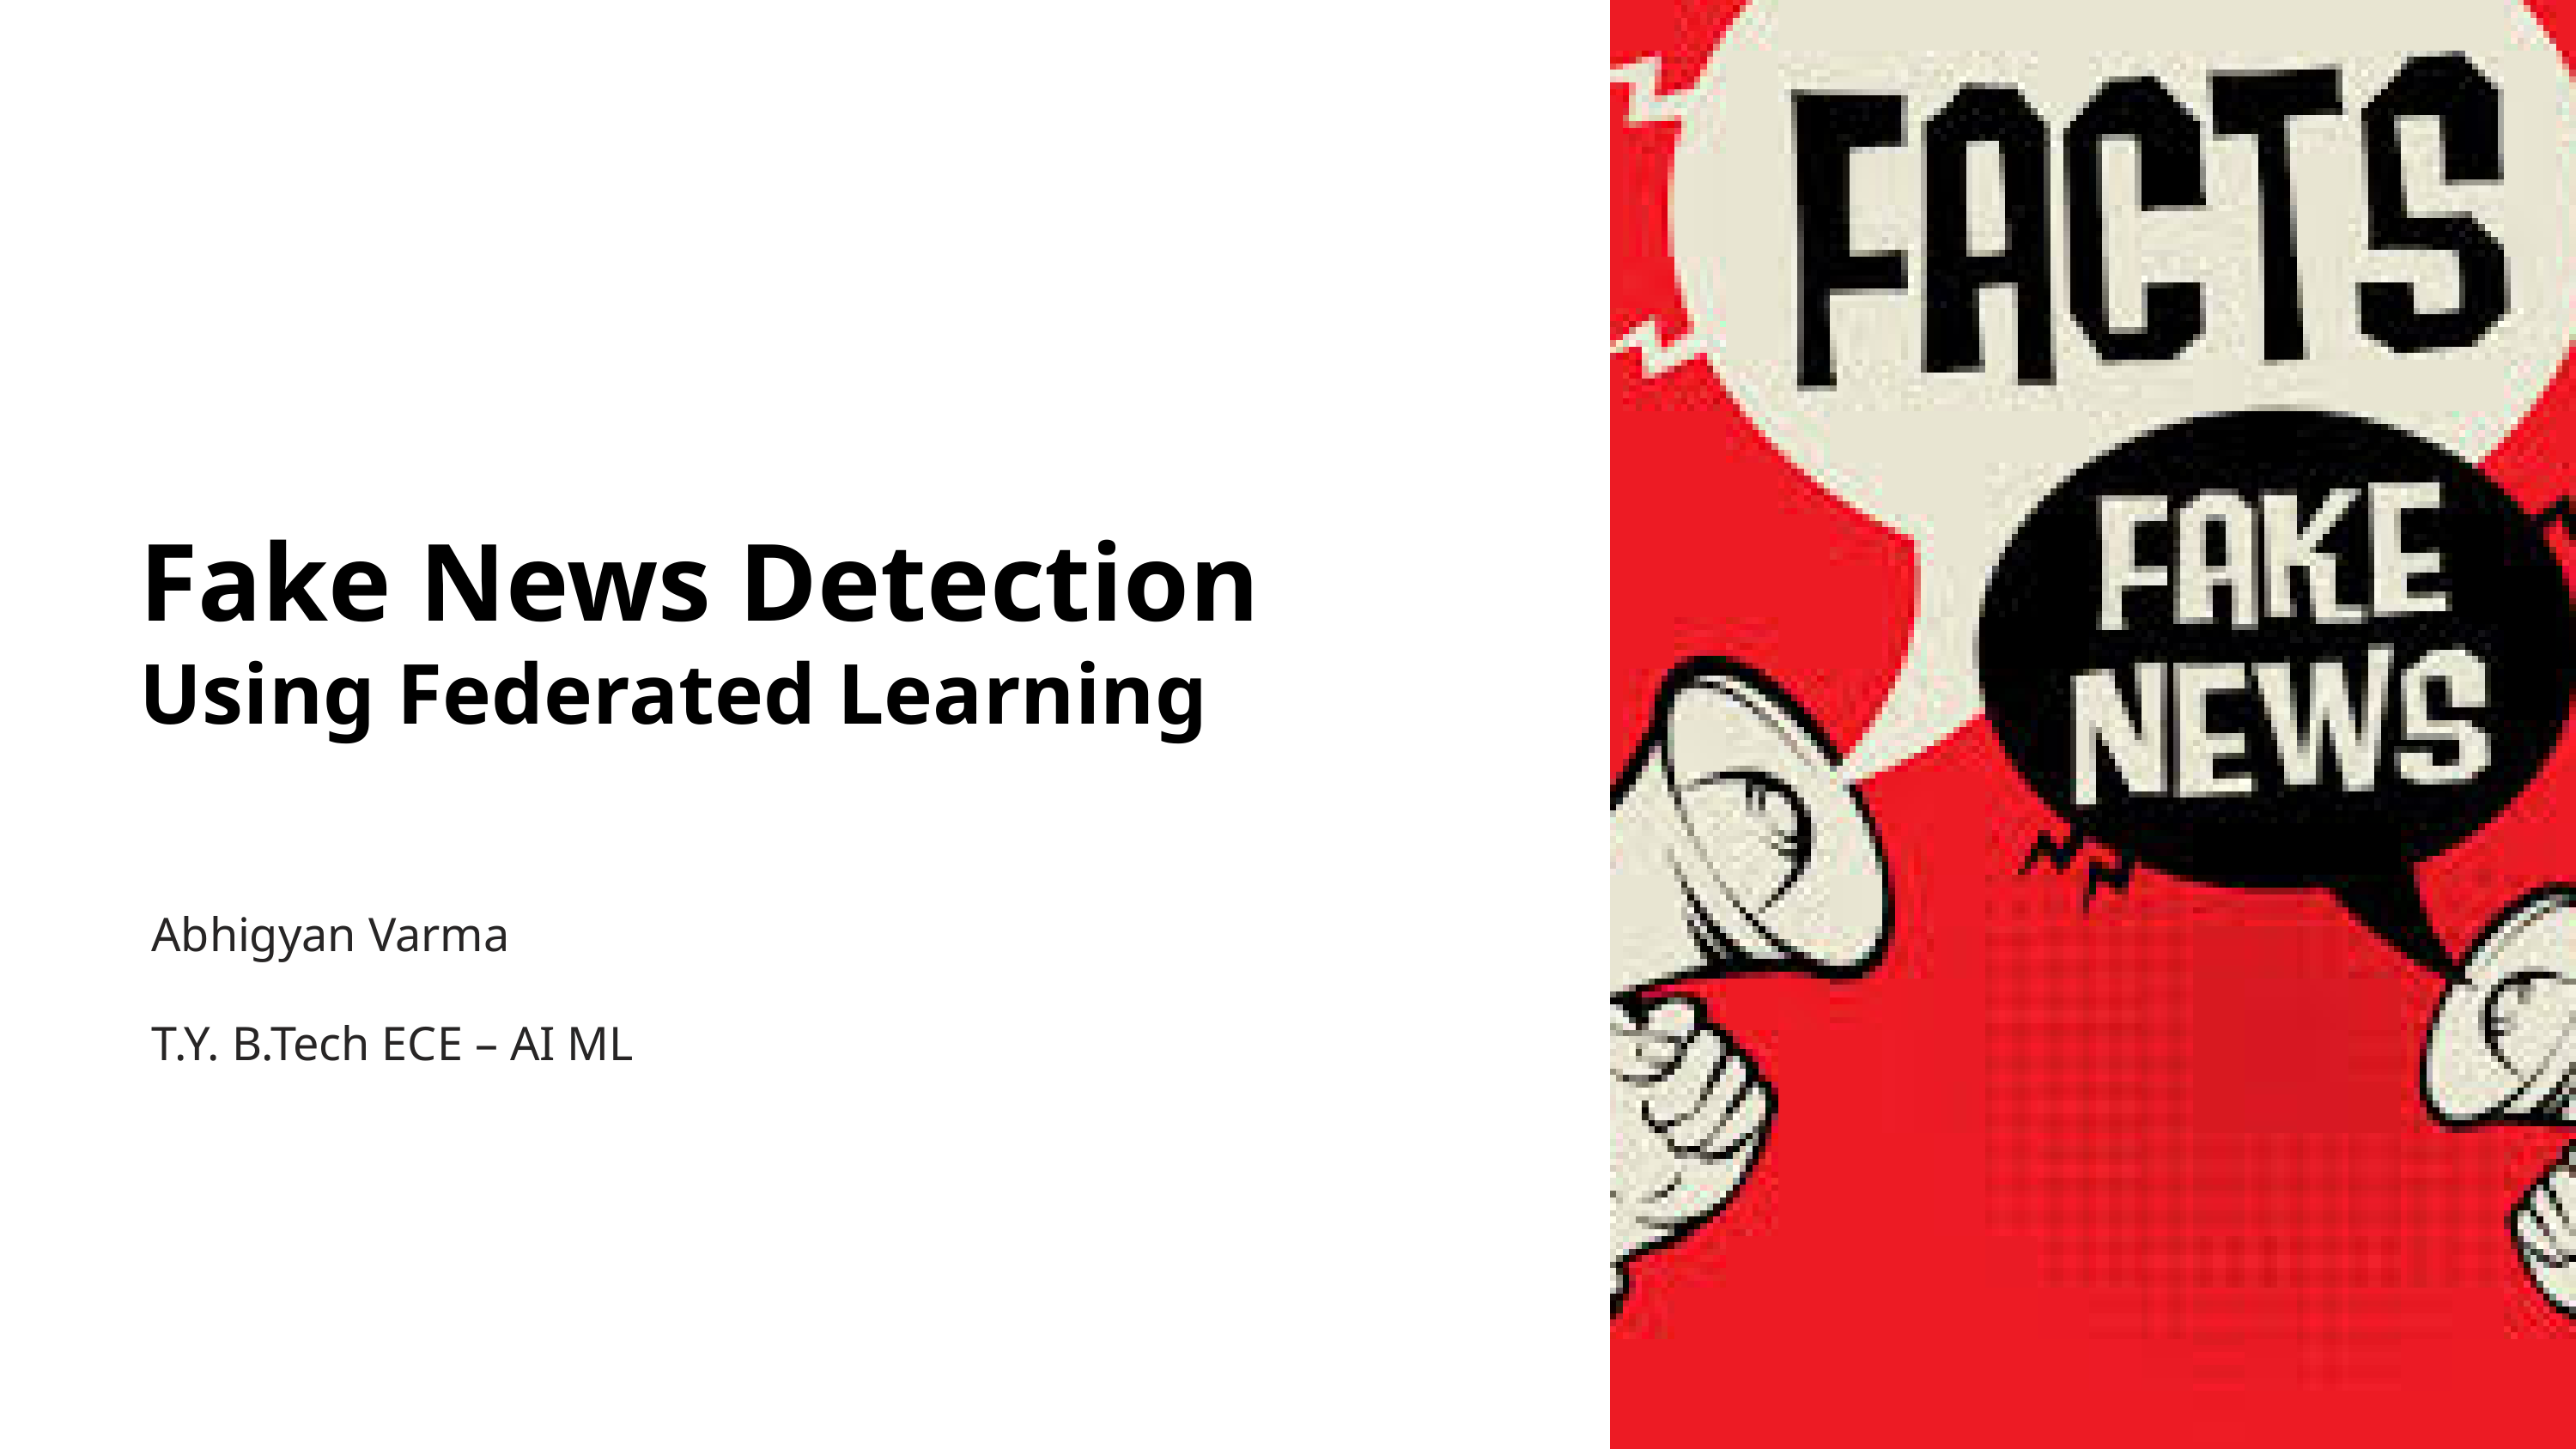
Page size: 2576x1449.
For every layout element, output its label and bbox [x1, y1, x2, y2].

text_box [1609, 0, 2576, 1449]
text_box [0, 0, 1607, 1449]
